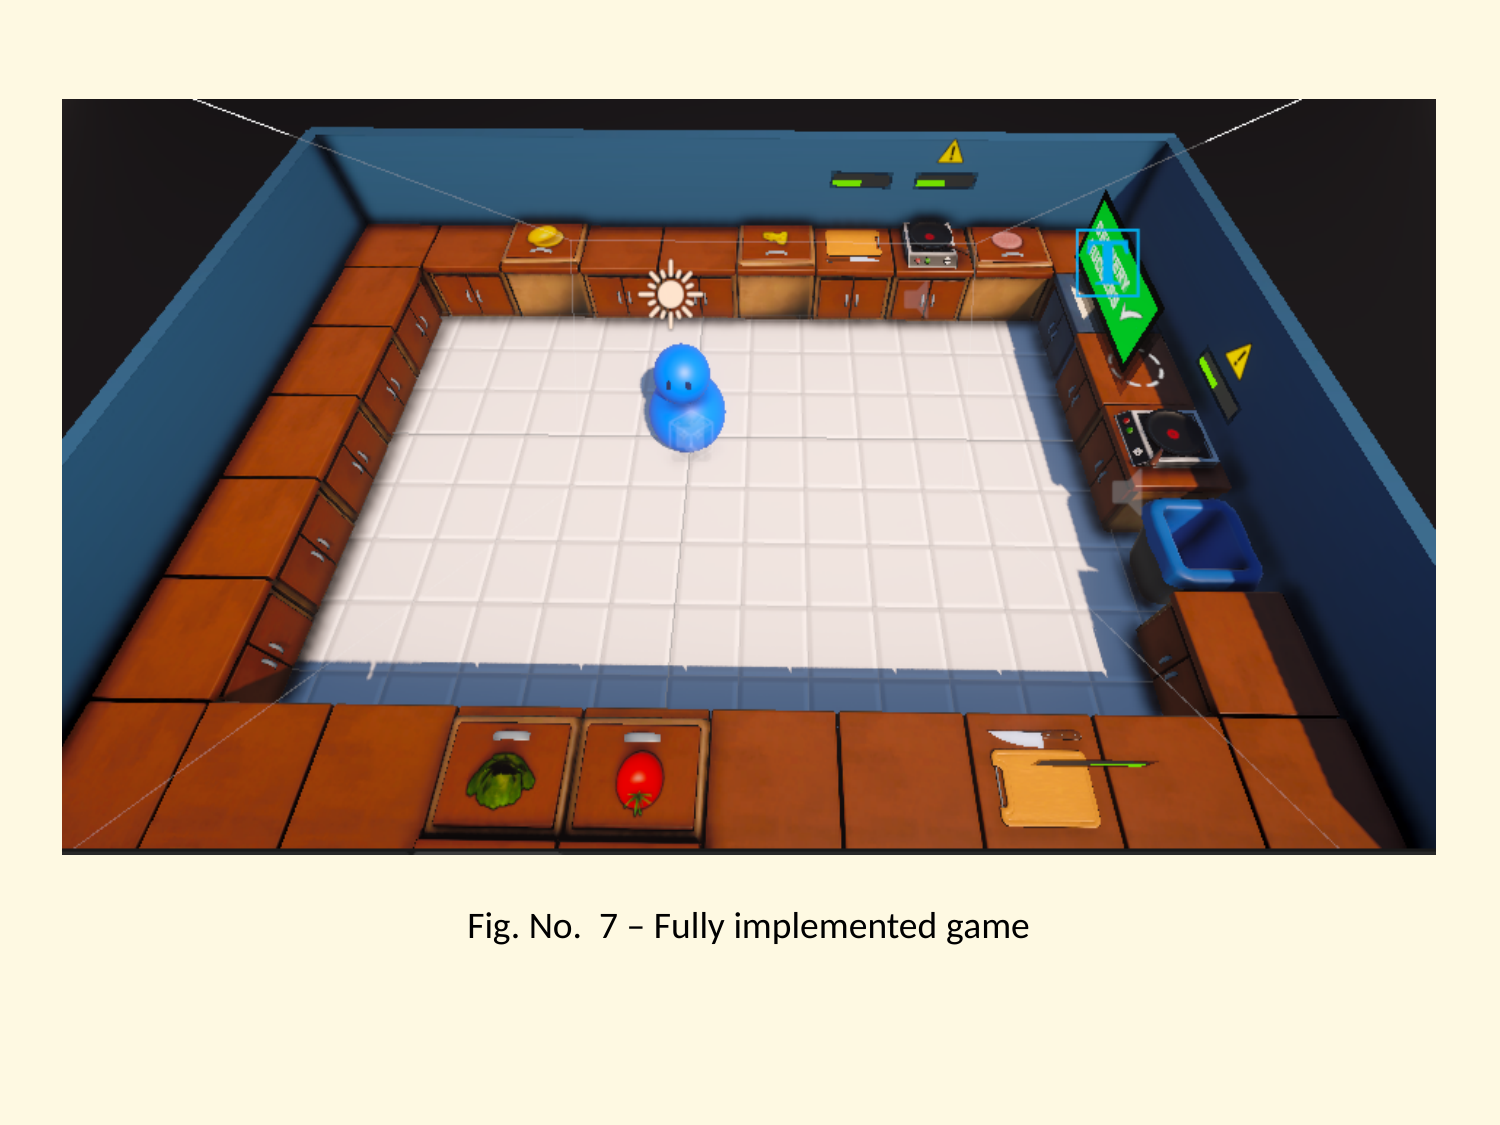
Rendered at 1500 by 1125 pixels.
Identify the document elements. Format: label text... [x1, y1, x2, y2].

text_box Fig. No. 7 – Fully implemented game [452, 894, 1045, 954]
picture [62, 99, 1436, 855]
